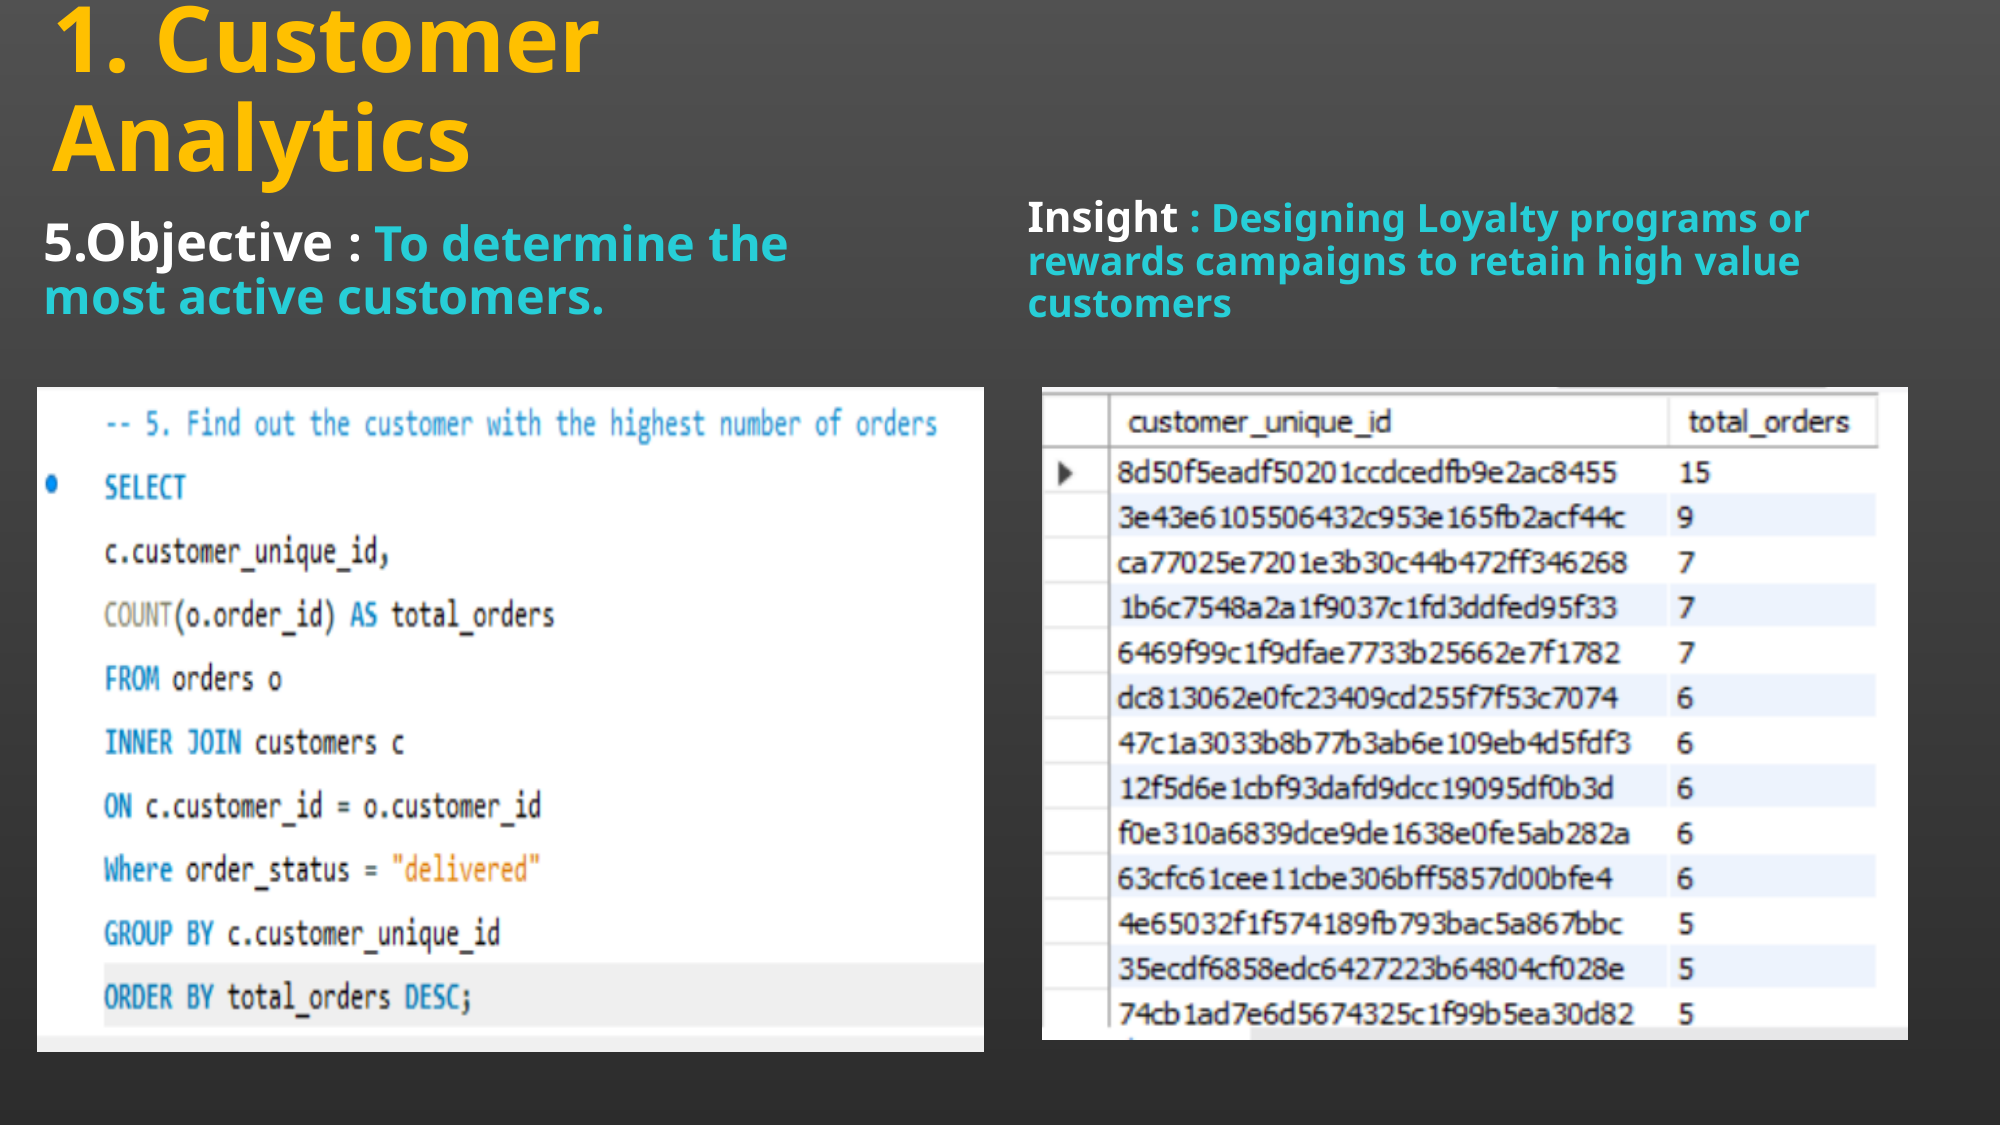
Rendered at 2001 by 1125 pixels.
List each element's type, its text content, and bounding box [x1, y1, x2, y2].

list Insight : Designing Loyalty programs or rewards campaigns to retain high value customers [1012, 187, 1863, 334]
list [37, 387, 984, 1052]
list 5.Objective : To determine the most active customers. [28, 208, 919, 334]
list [1042, 387, 1908, 1040]
title 1. Customer Analytics [37, 14, 927, 170]
